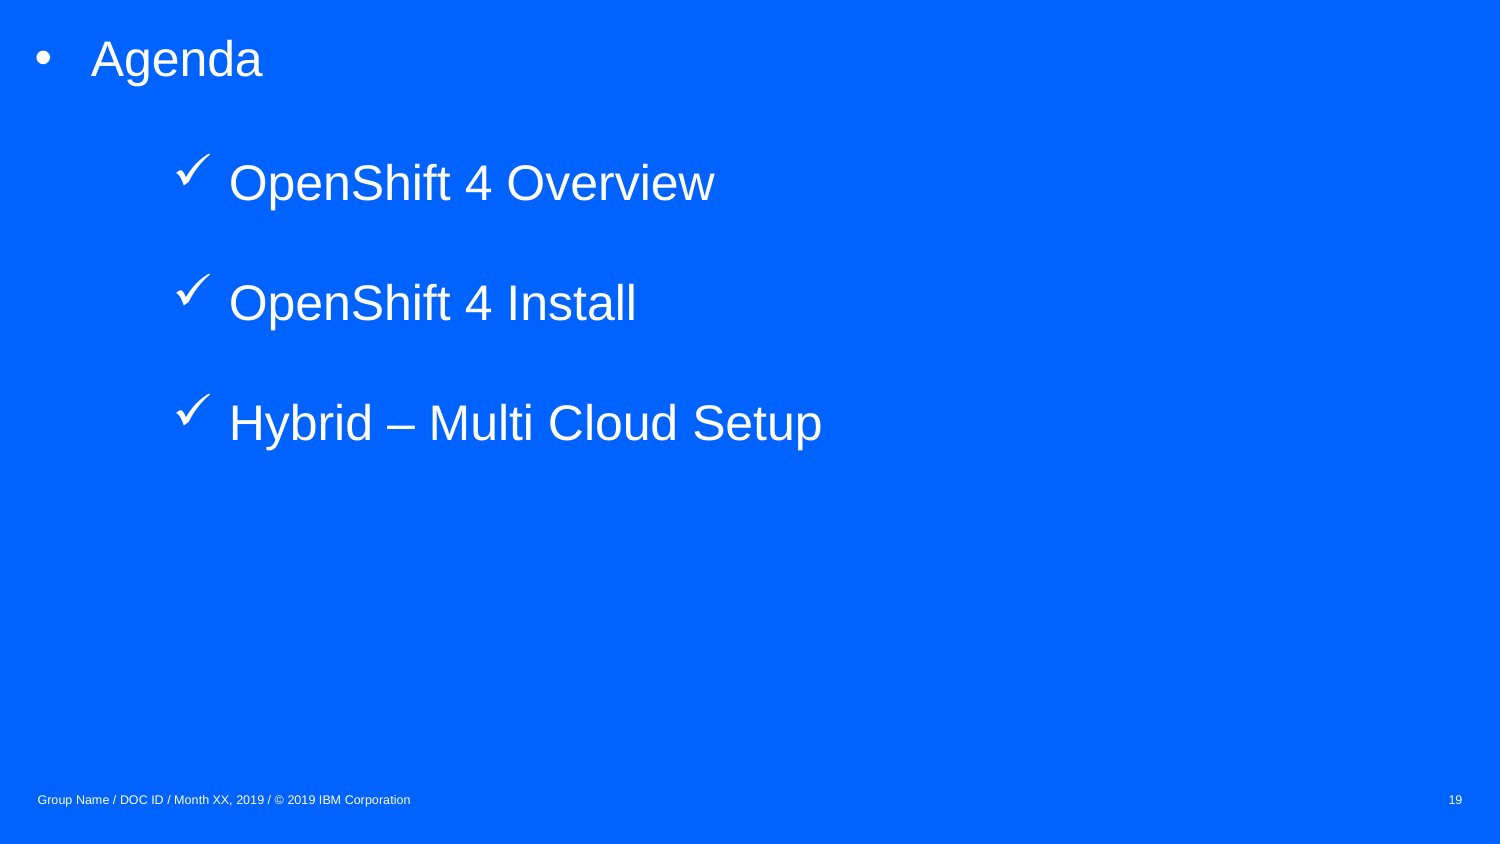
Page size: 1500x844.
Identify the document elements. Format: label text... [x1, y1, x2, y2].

title Agenda [34, 33, 714, 738]
text_box OpenShift 4 Overview OpenShift 4 Install Hybrid – Multi Cloud Setup [157, 143, 908, 518]
slide_number 19 [1162, 785, 1463, 813]
footer Group Name / DOC ID / Month XX, 2019 / © 2019 IBM Corporation [37, 785, 713, 813]
